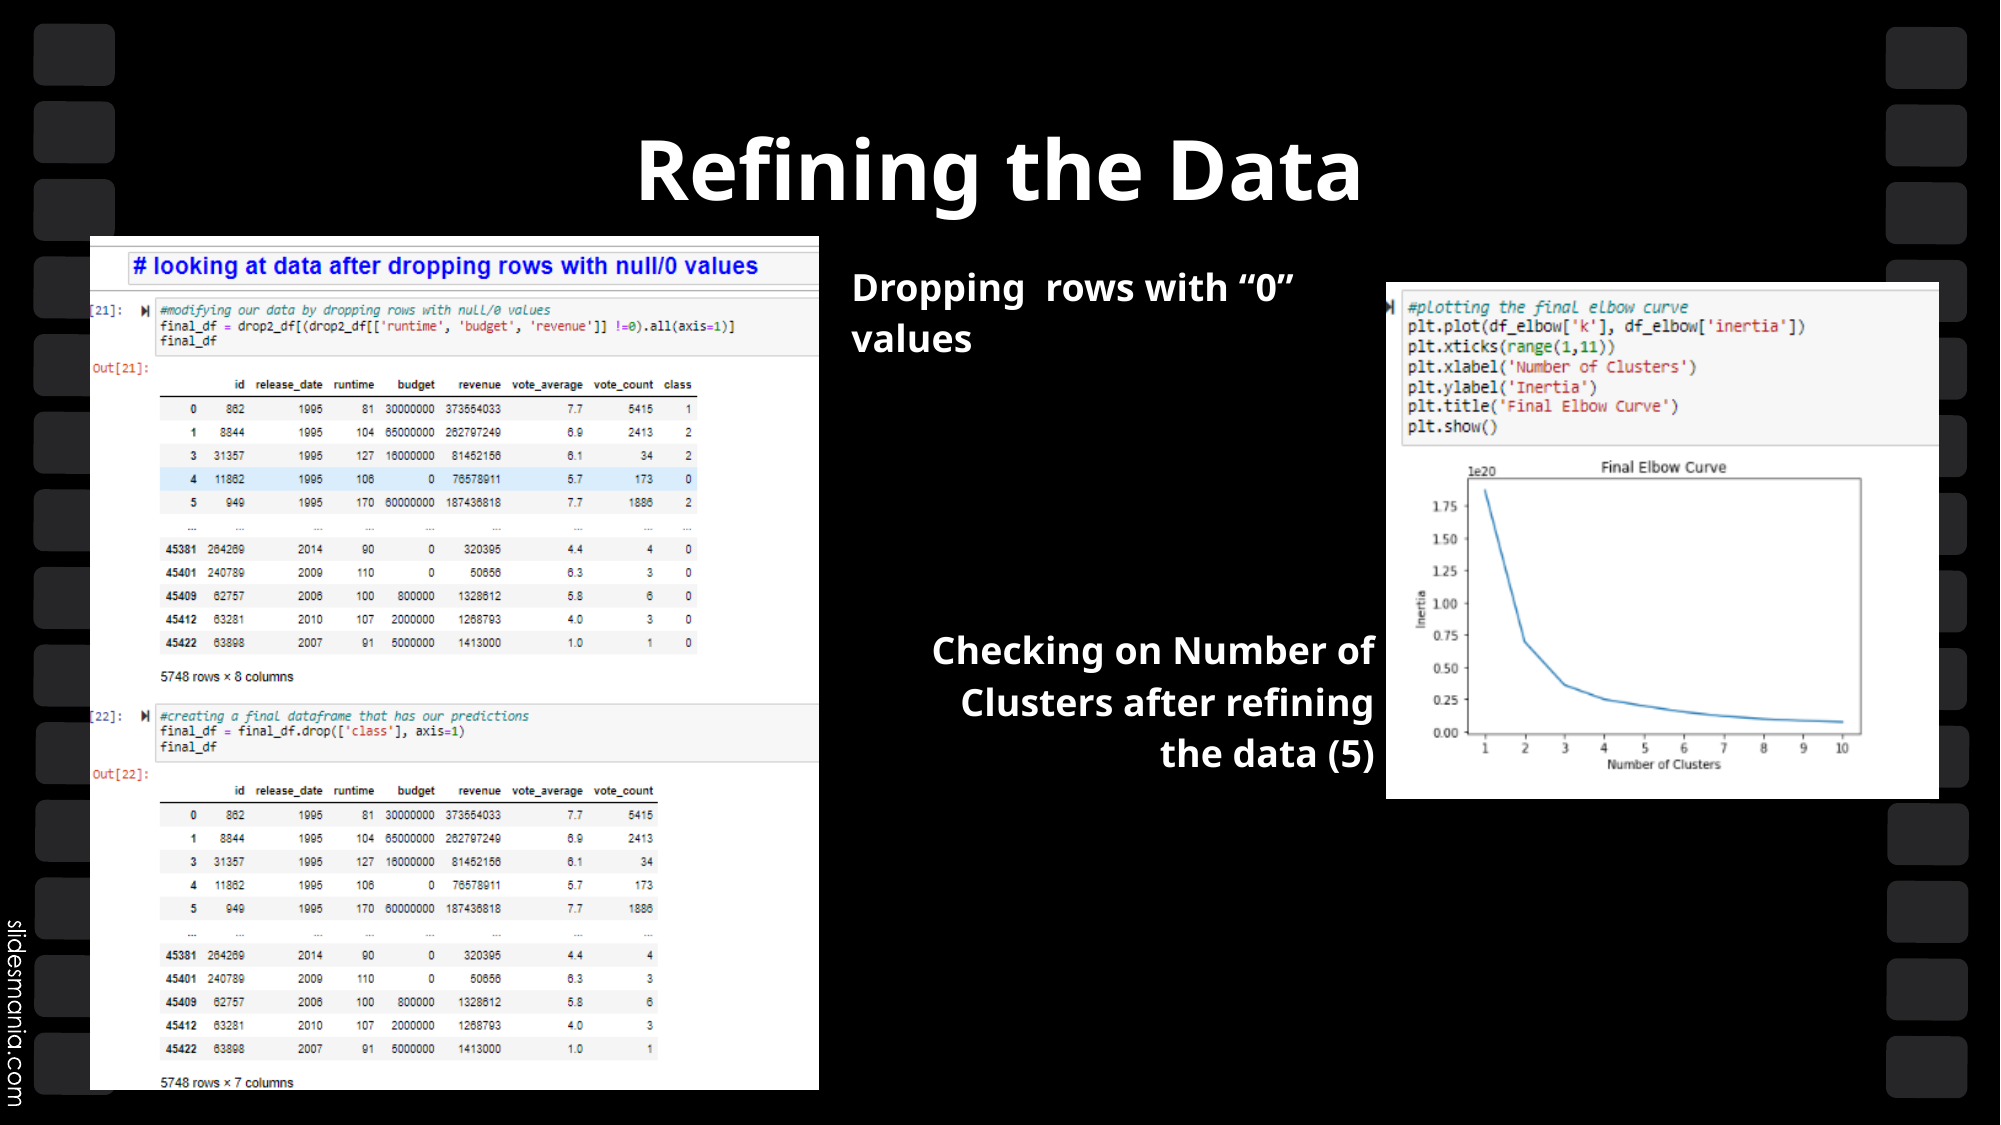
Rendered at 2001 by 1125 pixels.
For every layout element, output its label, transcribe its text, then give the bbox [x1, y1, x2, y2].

picture [89, 236, 819, 1090]
picture [1386, 282, 1939, 799]
subtitle Dropping rows with “0” values [831, 236, 1345, 337]
subtitle Checking on Number of Clusters after refining the data (5) [881, 600, 1381, 700]
title Refining the Data [141, 97, 1859, 223]
